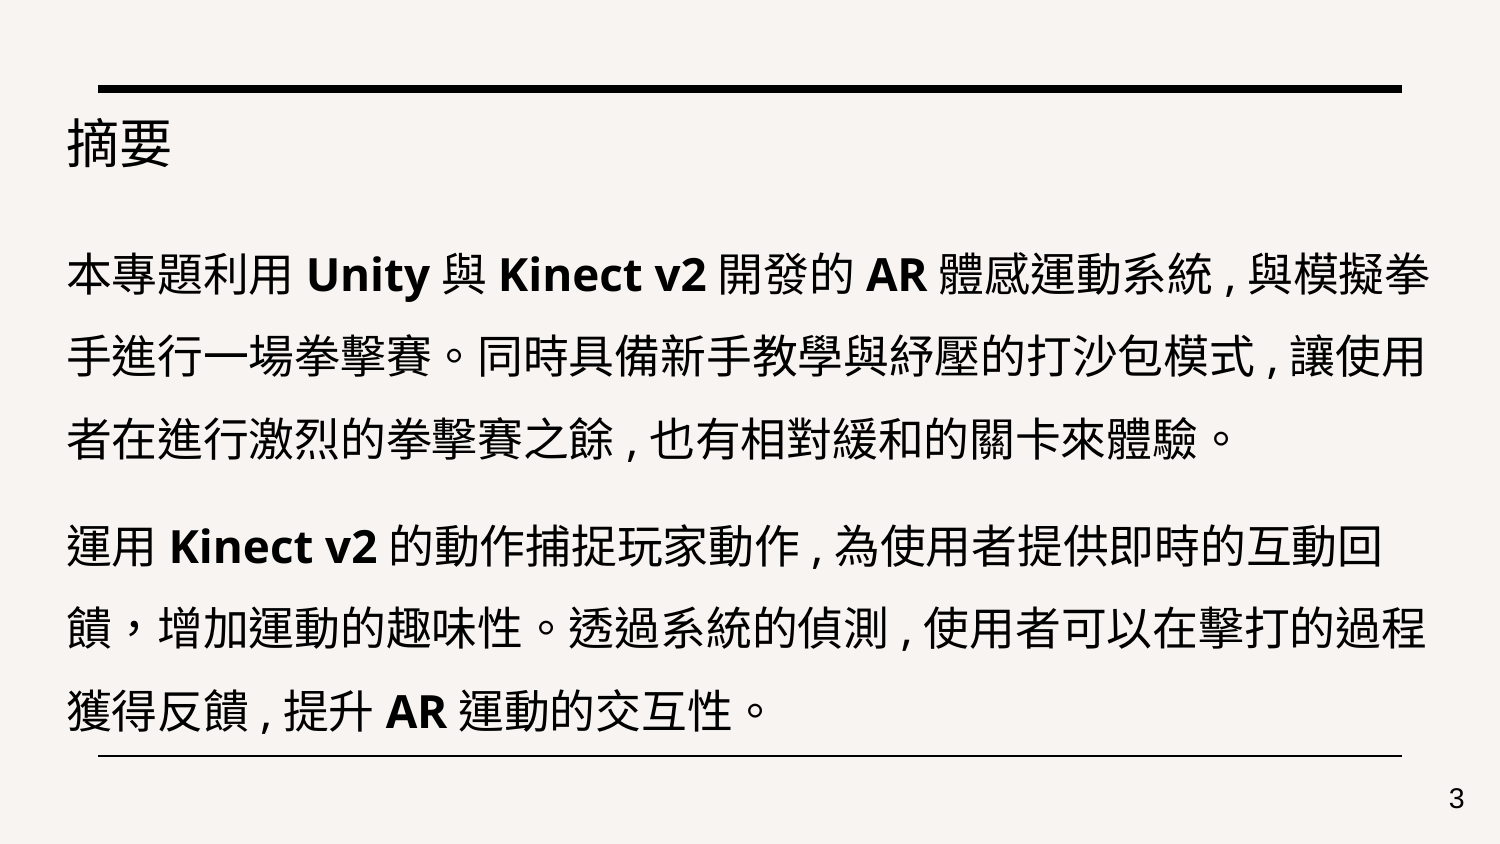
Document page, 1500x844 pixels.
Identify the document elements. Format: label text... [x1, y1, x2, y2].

title 摘要 [51, 95, 1449, 190]
slide_number ‹#› [1389, 764, 1480, 830]
list 本專題利用Unity與Kinect v2開發的AR體感運動系統,與模擬拳手進行一場拳擊賽。同時具備新手教學與紓壓的打沙包模式,讓使用者在進行激烈的拳擊賽之餘,也有相對緩和的關卡來體驗。 運用Kinect v2的動作捕捉玩家動作,為使用者提供即時的互動回饋，增加運動的趣味性。透過系統的偵測,使用者可以在擊打的過程獲得反饋,提升AR運動的交互性。 [51, 203, 1449, 764]
